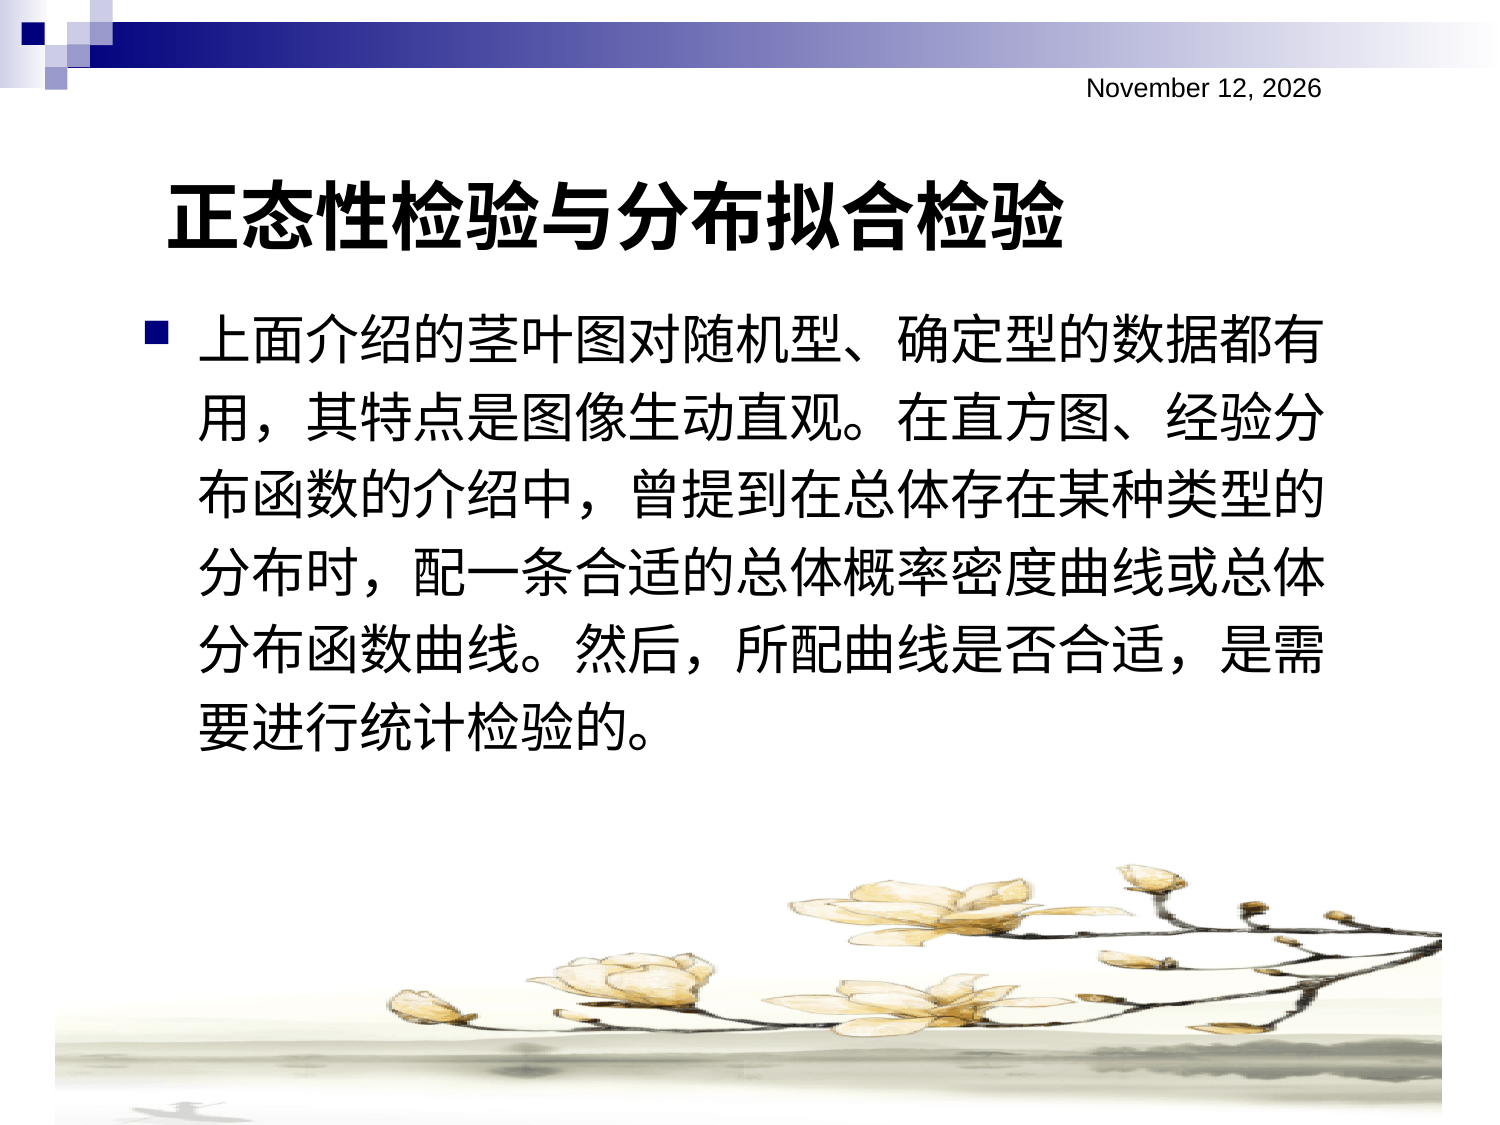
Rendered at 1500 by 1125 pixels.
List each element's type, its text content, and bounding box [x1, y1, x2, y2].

title 正态性检验与分布拟合检验 [126, 143, 1374, 285]
picture [54, 787, 1445, 1125]
list 上面介绍的茎叶图对随机型、确定型的数据都有用，其特点是图像生动直观。在直方图、经验分布函数的介绍中，曾提到在总体存在某种类型的分布时，配一条合适的总体概率密度曲线或总体分布函数曲线。然后，所配曲线是否合适，是需要进行统计检验的。 [126, 285, 1374, 787]
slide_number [1071, 62, 1395, 105]
